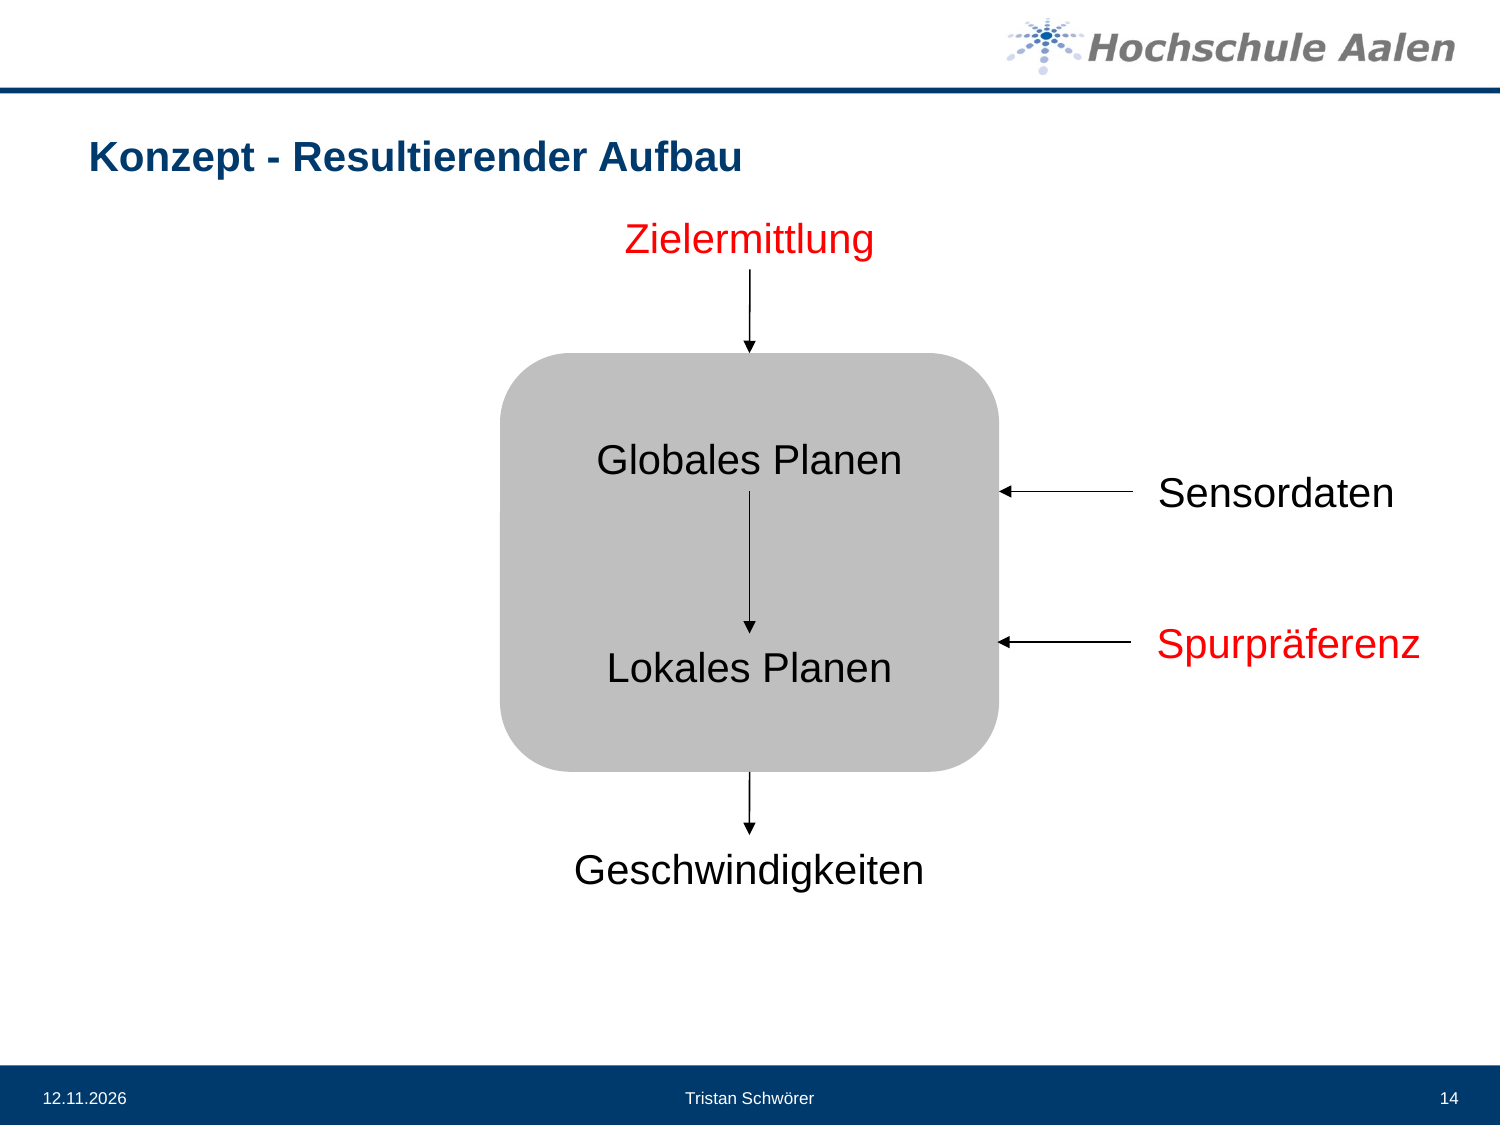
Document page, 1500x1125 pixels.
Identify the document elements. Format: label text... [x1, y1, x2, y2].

slide_number 14 [1310, 1079, 1460, 1116]
text_box Geschwindigkeiten [559, 835, 940, 900]
title Konzept - Resultierender Aufbau [88, 101, 1459, 208]
text_box Zielermittlung [609, 204, 891, 270]
text_box Spurpräferenz [1141, 609, 1437, 675]
footer Tristan Schwörer [277, 1079, 1223, 1116]
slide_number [42, 1079, 250, 1116]
text_box [499, 353, 1000, 772]
text_box Lokales Planen [591, 633, 908, 699]
picture [1004, 15, 1459, 79]
text_box Sensordaten [1143, 458, 1410, 524]
text_box Globales Planen [581, 425, 918, 491]
